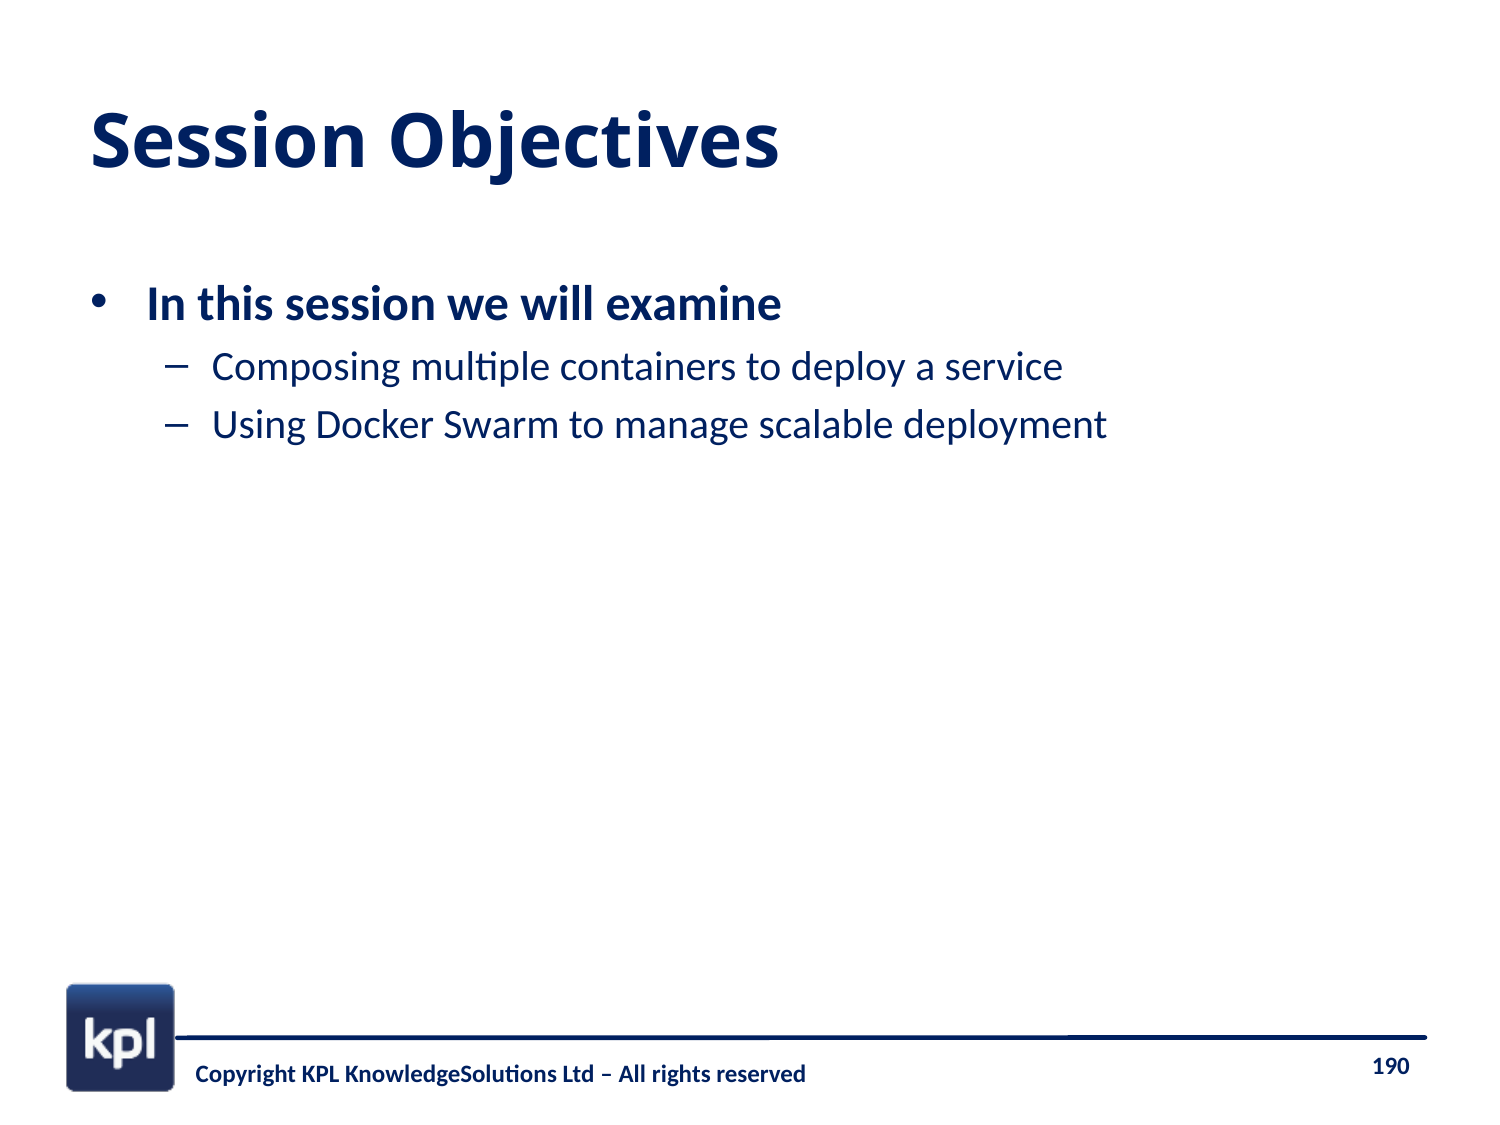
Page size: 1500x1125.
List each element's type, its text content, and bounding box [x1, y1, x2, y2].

footer Copyright KPL KnowledgeSolutions Ltd – All rights reserved [180, 1042, 966, 1103]
text_box 190 [987, 1042, 1425, 1103]
title Session Objectives [75, 43, 1436, 233]
picture [62, 980, 178, 1095]
list In this session we will examine Composing multiple containers to deploy a service Using Docker Swarm to manage scalable deployment [75, 262, 1425, 1013]
